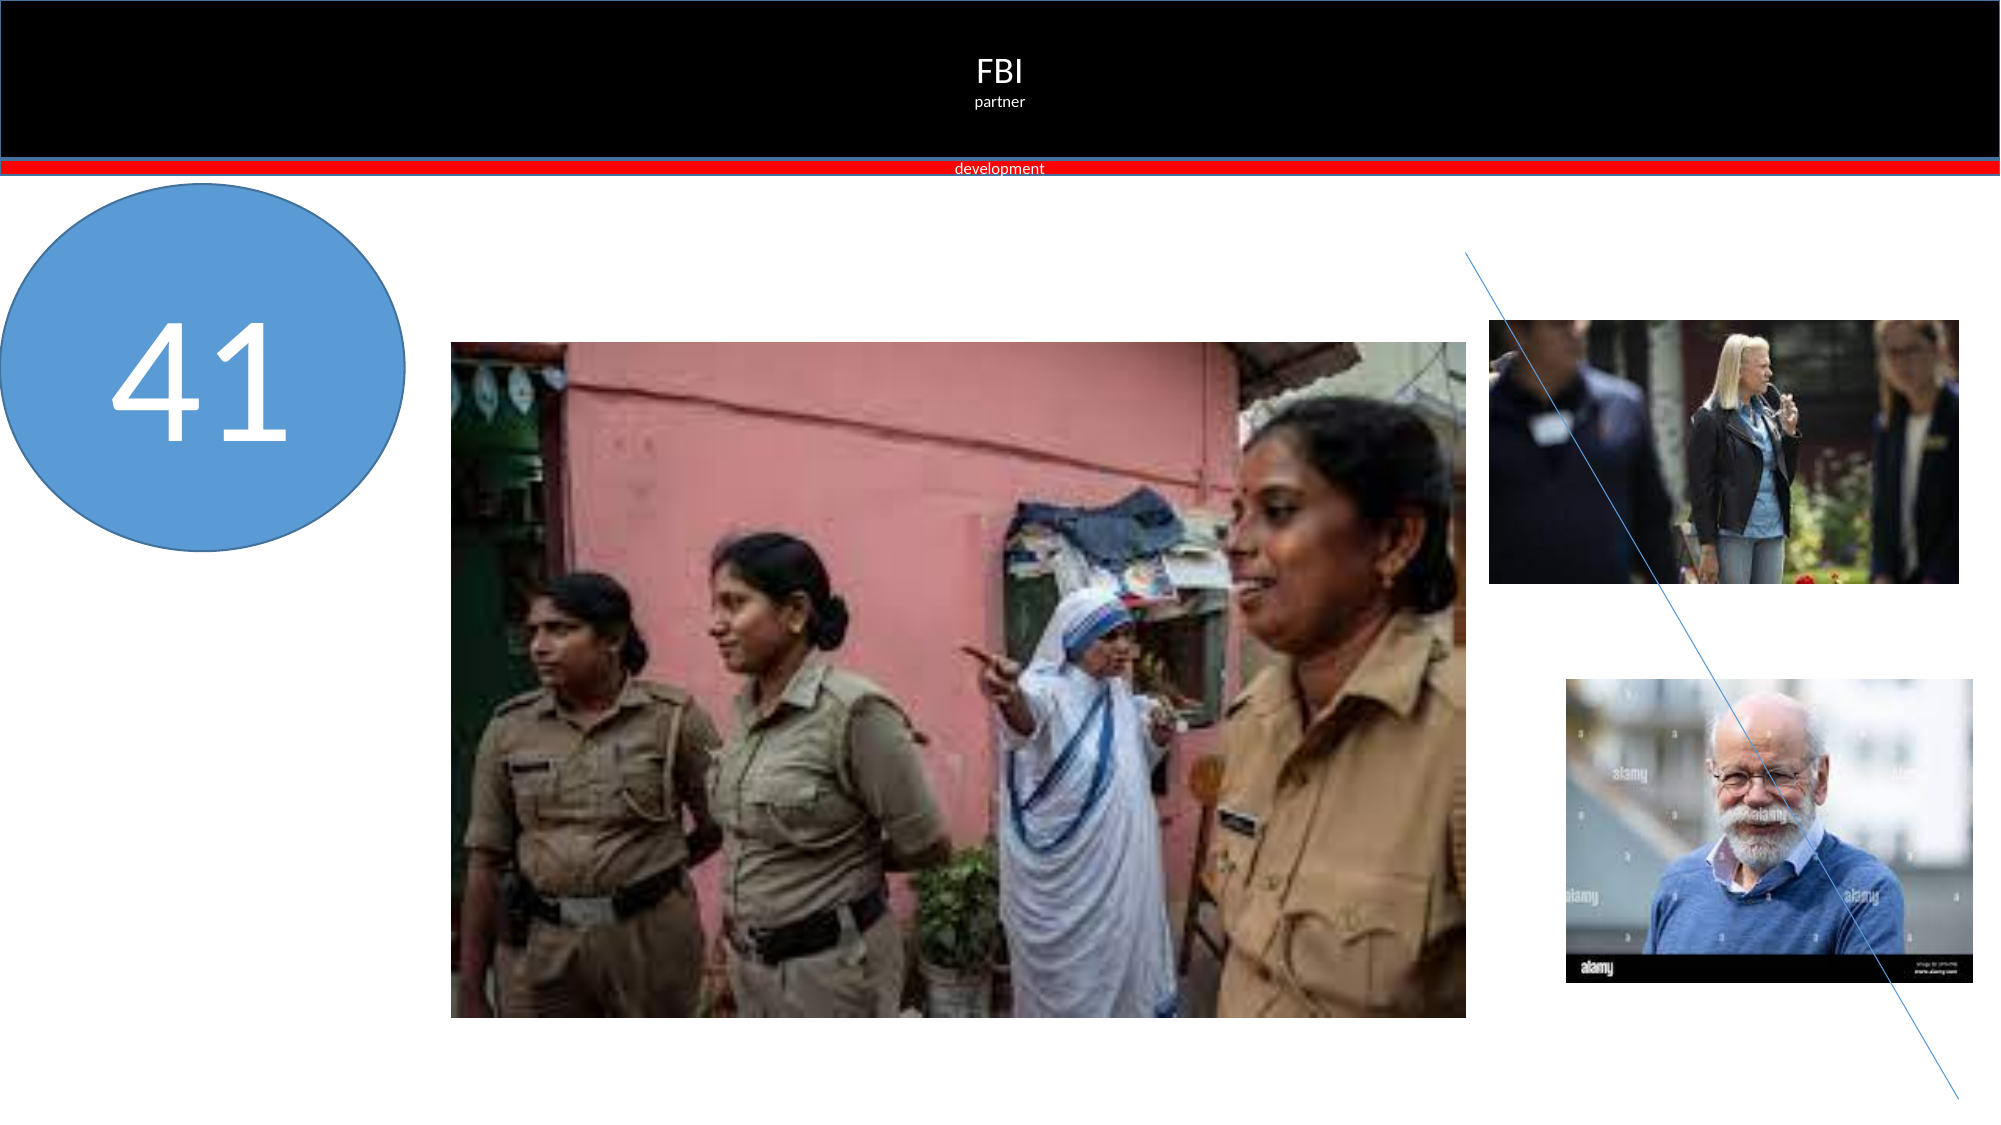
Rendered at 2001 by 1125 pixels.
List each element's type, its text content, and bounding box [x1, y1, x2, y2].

picture [451, 342, 1465, 1018]
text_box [1465, 252, 1959, 1100]
picture [1959, 679, 1973, 984]
text_box development [0, 159, 2000, 176]
text_box 41 [0, 183, 406, 553]
text_box FBI partner [0, 0, 2000, 159]
